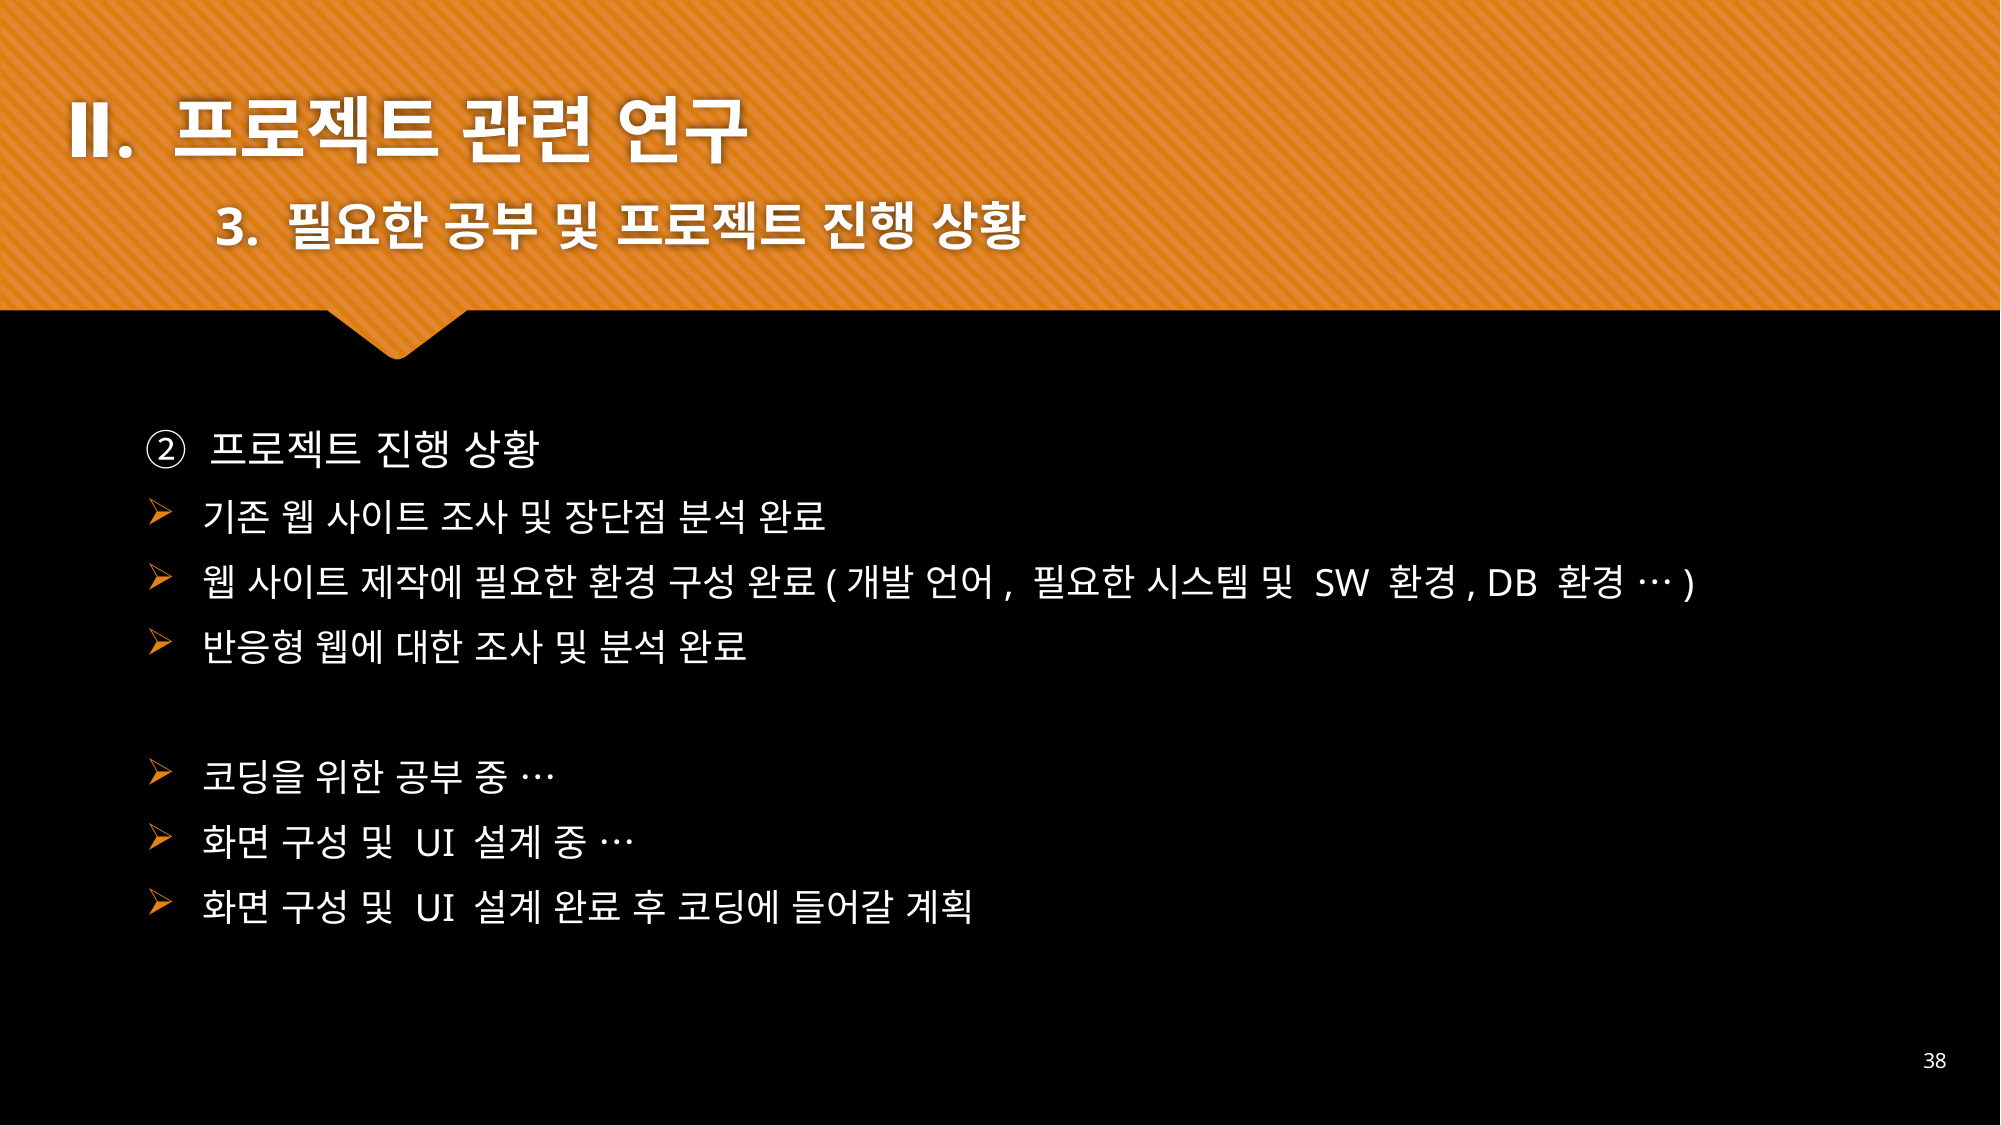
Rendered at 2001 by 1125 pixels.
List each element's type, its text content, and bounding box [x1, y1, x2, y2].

text_box ② 프로젝트 진행 상황 기존 웹 사이트 조사 및 장단점 분석 완료 웹 사이트 제작에 필요한 환경 구성 완료(개발 언어, 필요한 시스템 및 SW 환경, DB 환경 …) 반응형 웹에 대한 조사 및 분석 완료 코딩을 위한 공부 중 … 화면 구성 및 UI 설계 중 … 화면 구성 및 UI 설계 완료 후 코딩에 들어갈 계획 [130, 363, 1863, 1054]
text_box Ⅱ. 프로젝트 관련 연구 3. 필요한 공부 및 프로젝트 진행 상황 [50, 208, 1785, 368]
text_box 38 [1908, 1040, 2000, 1106]
